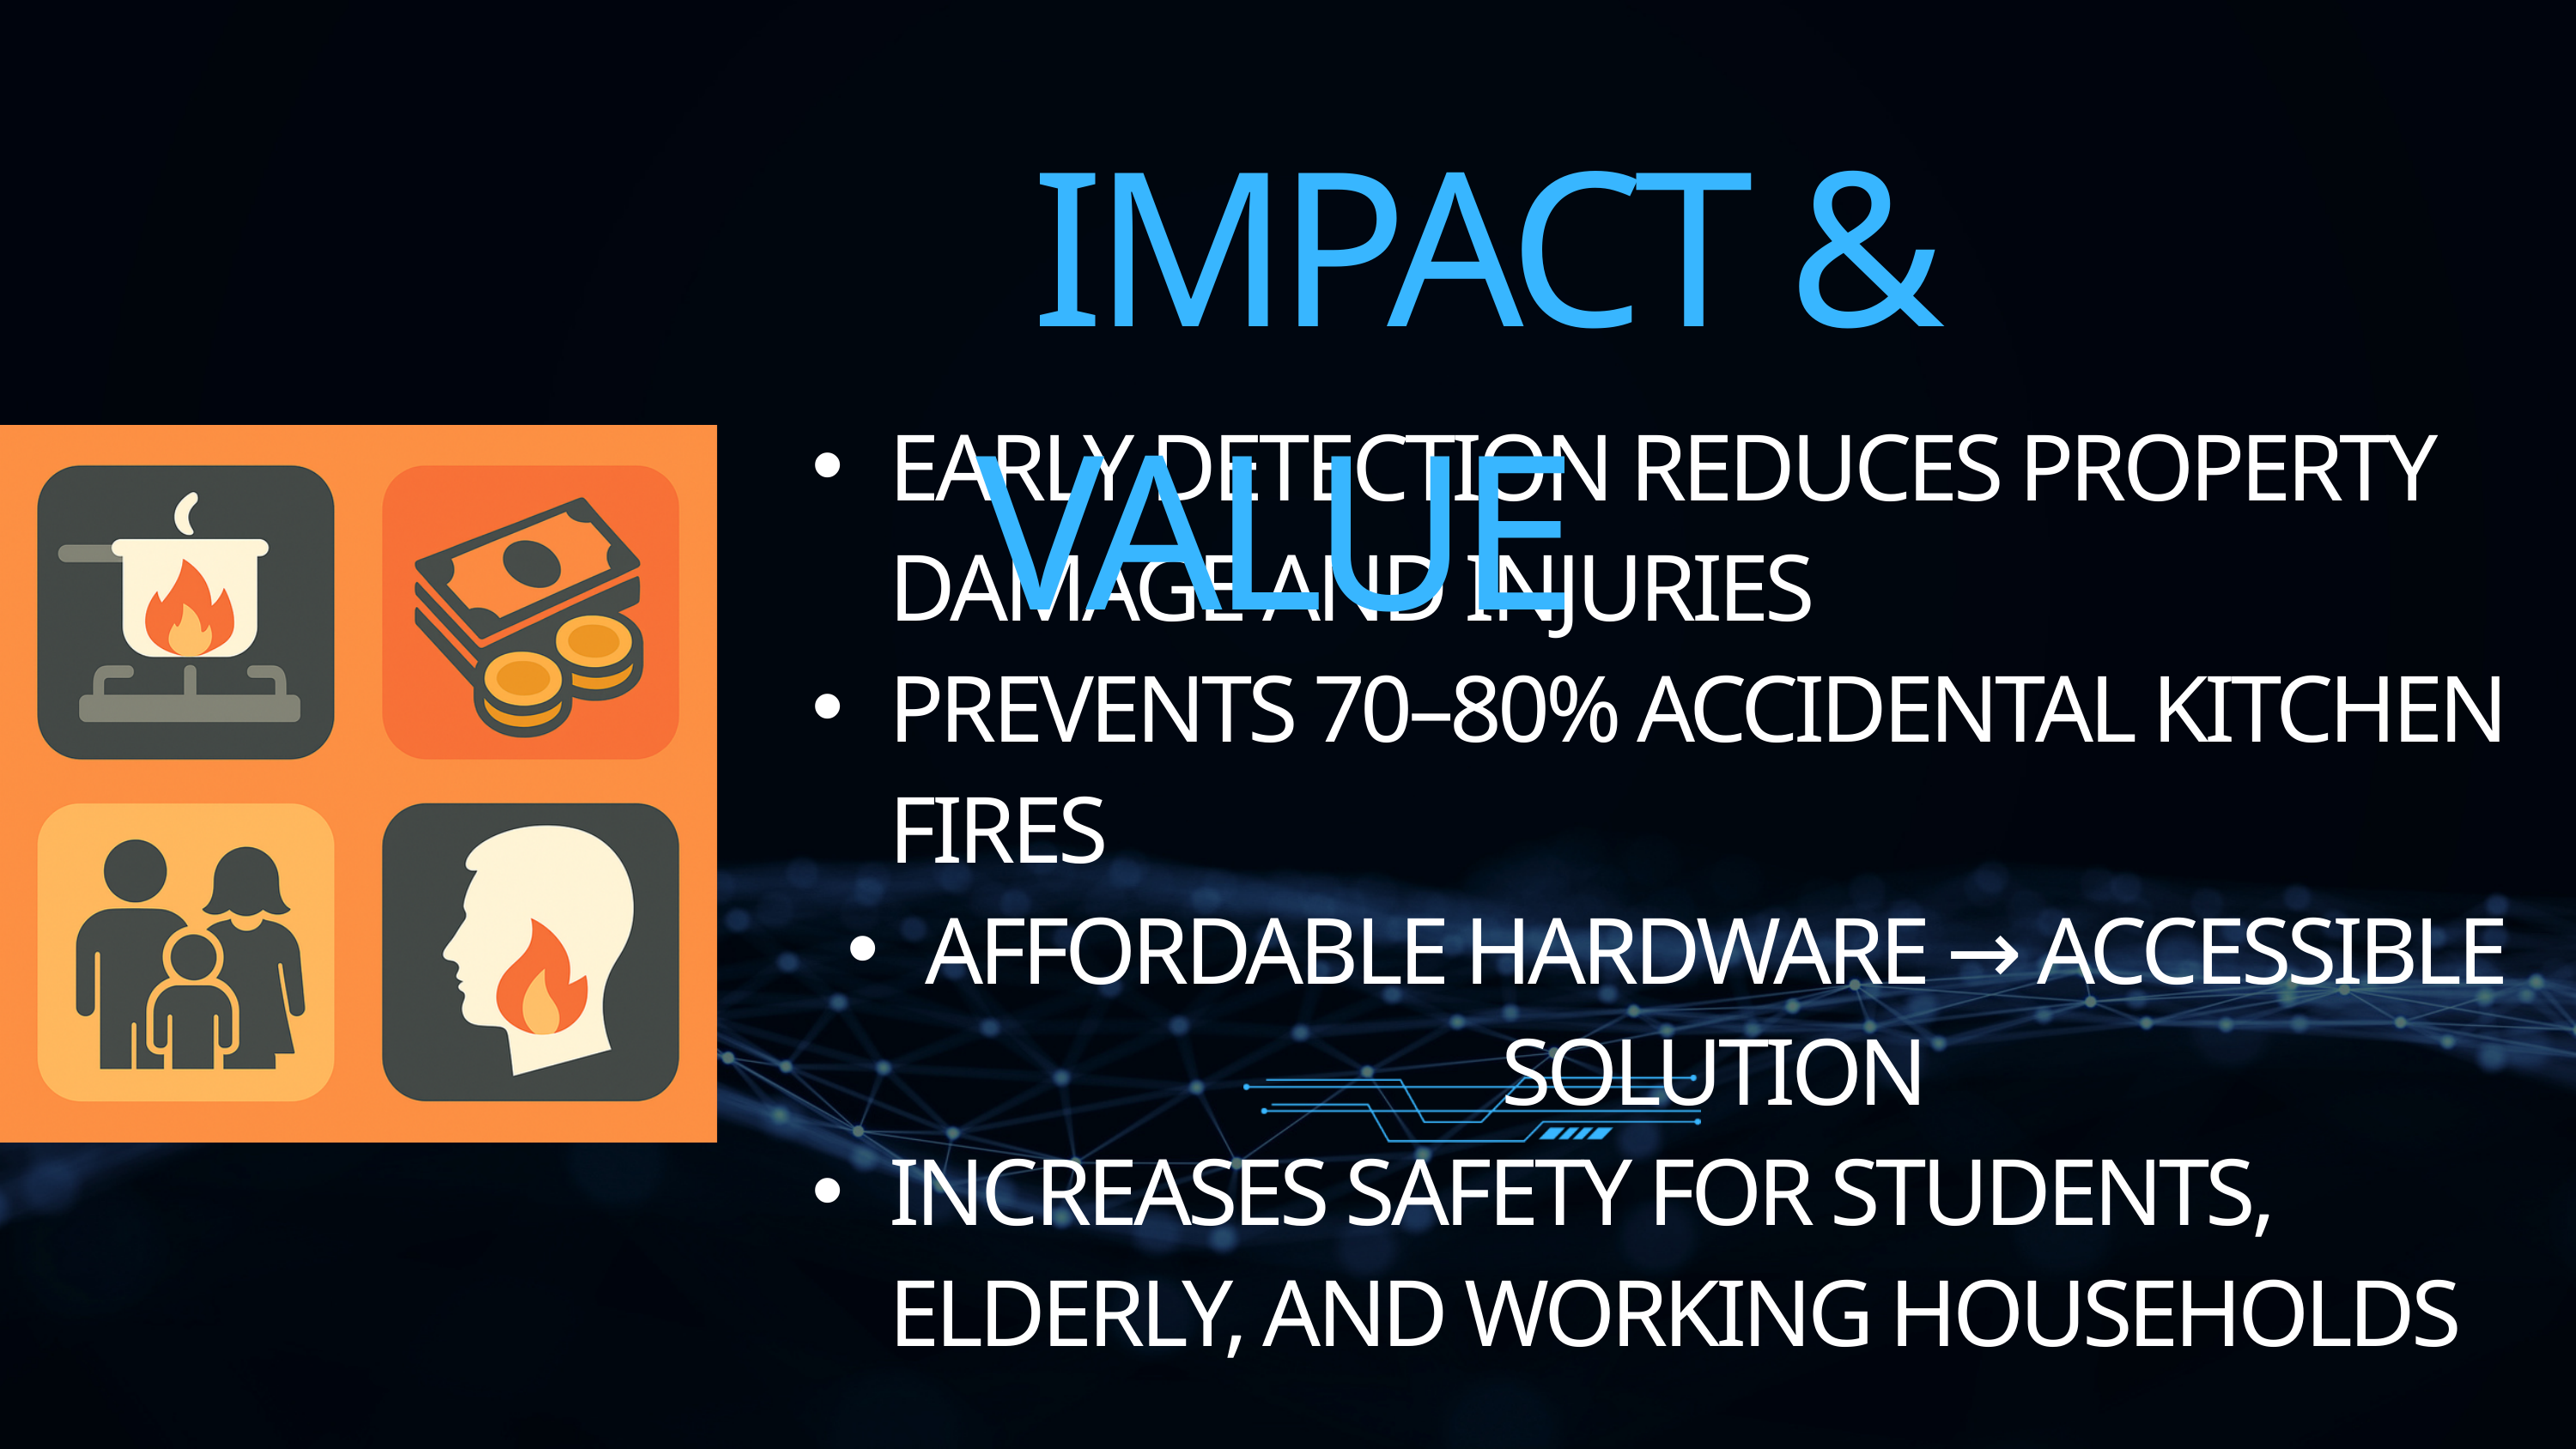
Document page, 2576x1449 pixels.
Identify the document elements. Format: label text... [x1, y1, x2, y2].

text_box IMPACT & VALUE [975, 86, 2432, 652]
text_box [0, 425, 718, 1143]
text_box EARLY DETECTION REDUCES PROPERTY DAMAGE AND INJURIES PREVENTS 70–80% ACCIDENTAL KITCHEN FIRES AFFORDABLE HARDWARE → ACCESSIBLE SOLUTION INCREASES SAFETY FOR STUDENTS, ELDERLY, AND WORKING HOUSEHOLDS [733, 397, 2541, 1449]
text_box [0, 0, 2576, 1449]
